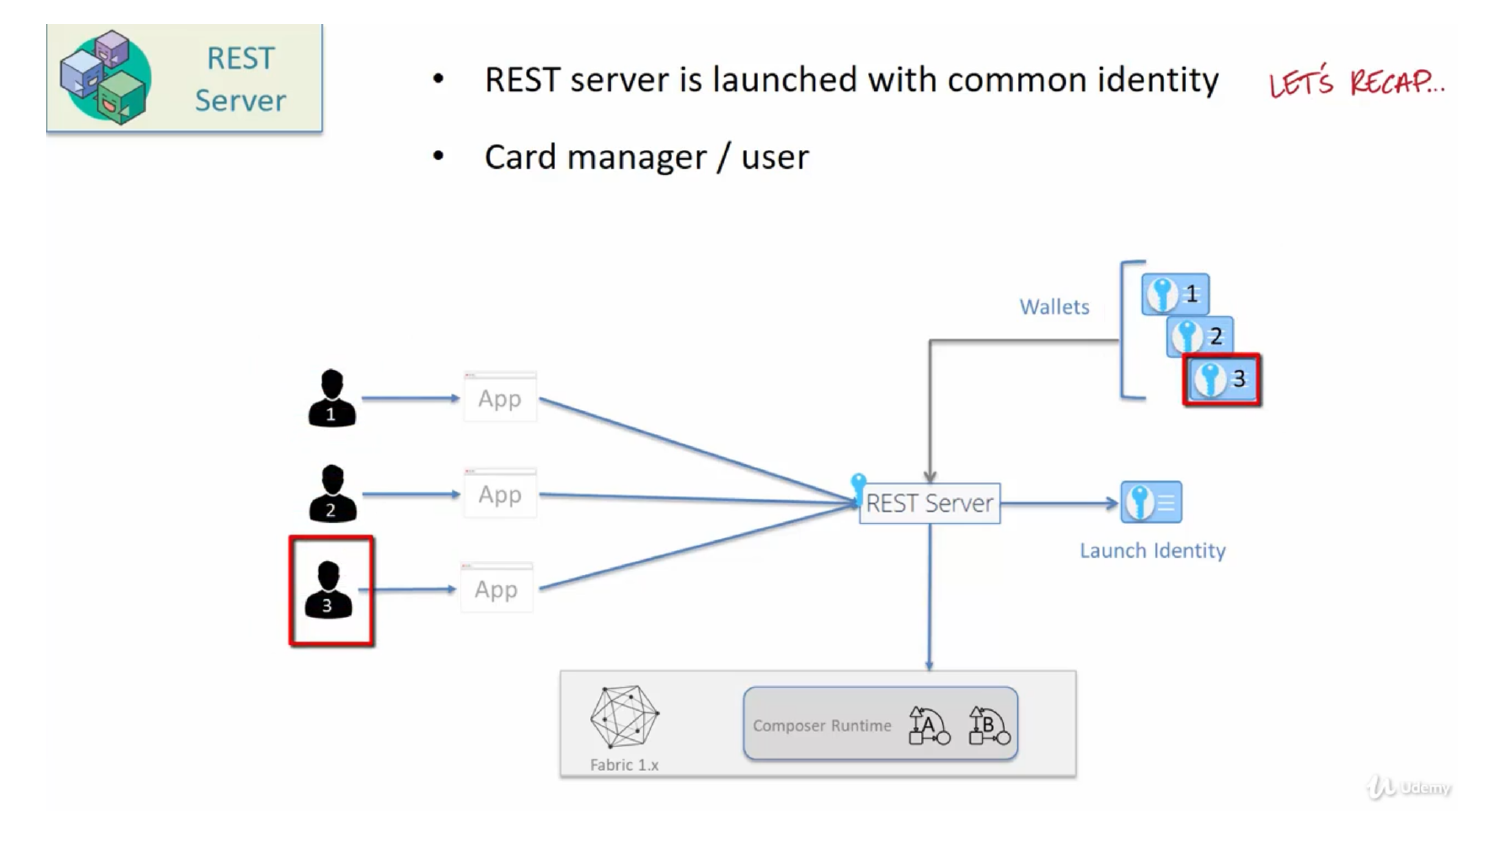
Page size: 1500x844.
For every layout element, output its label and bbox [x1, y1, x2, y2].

picture [46, 24, 1458, 811]
